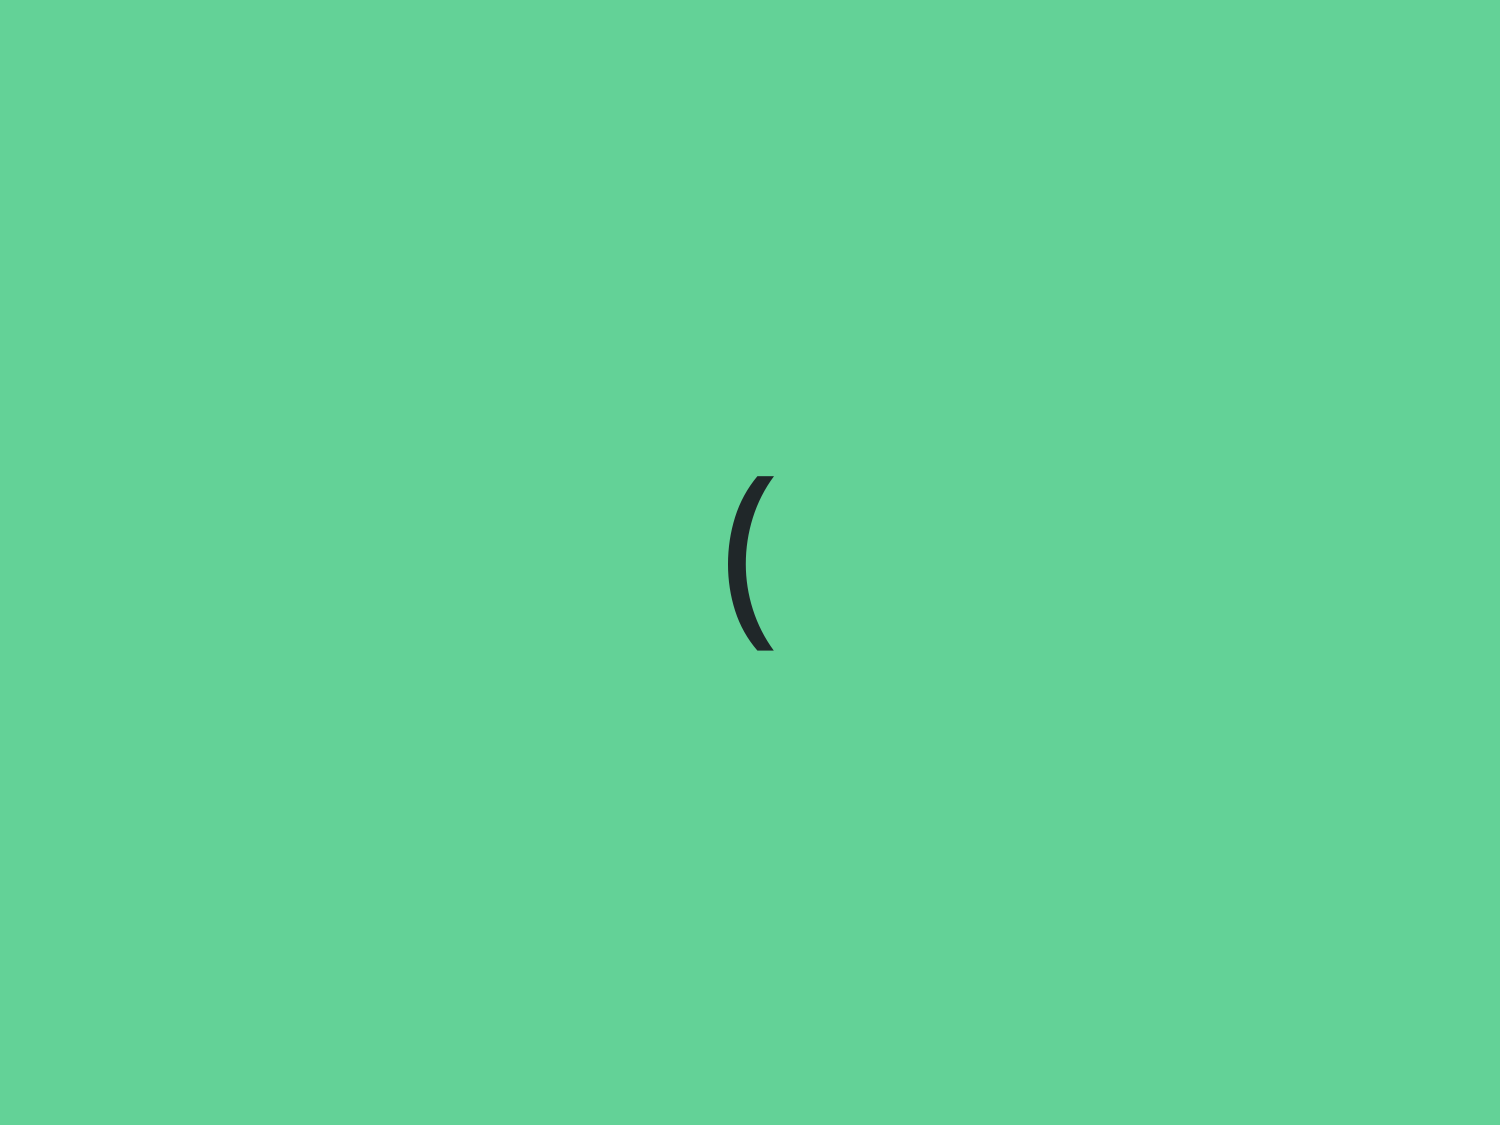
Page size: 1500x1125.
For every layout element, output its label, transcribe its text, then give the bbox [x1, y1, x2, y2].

title ( [678, 410, 822, 669]
